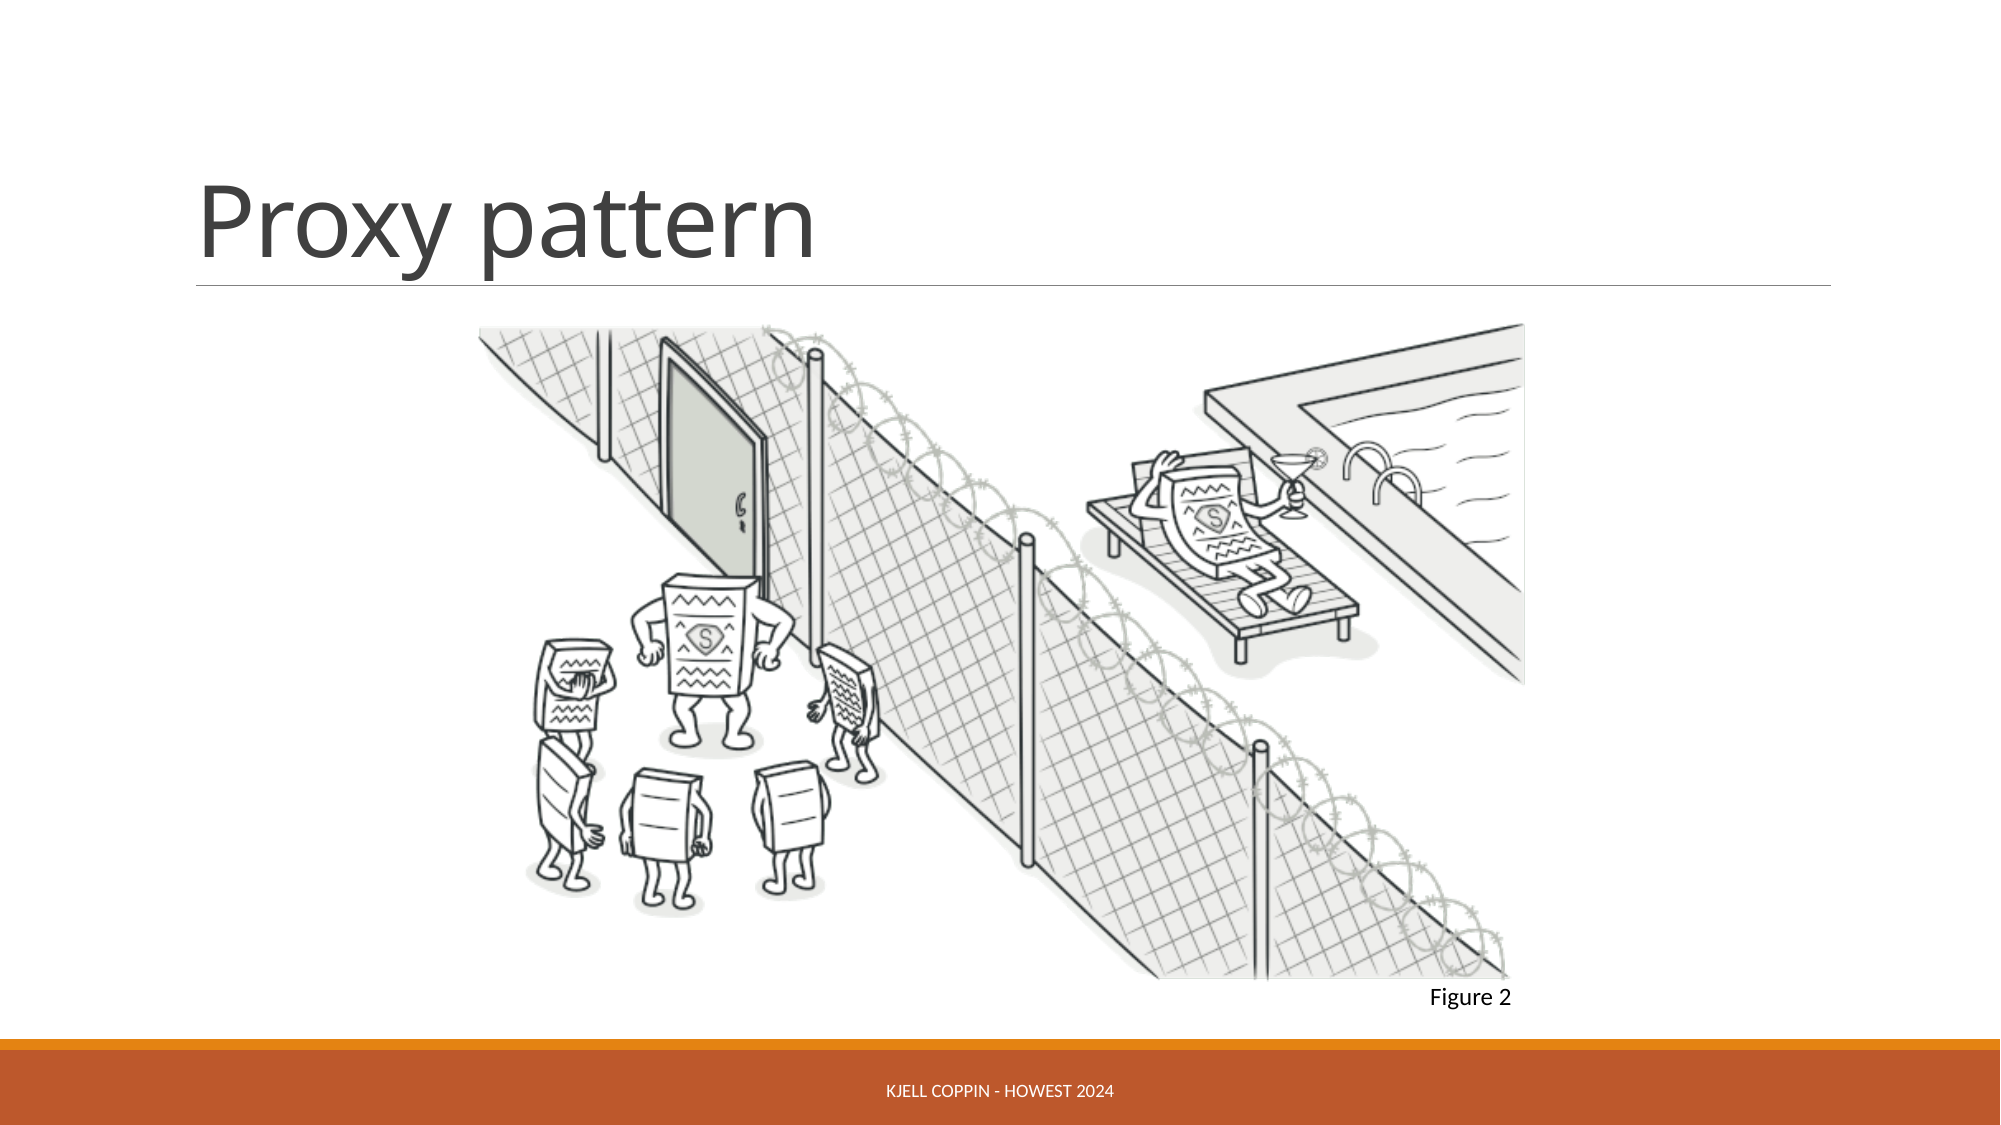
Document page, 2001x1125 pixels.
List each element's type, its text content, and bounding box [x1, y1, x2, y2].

title Proxy pattern [180, 47, 1830, 285]
picture [472, 321, 1528, 982]
footer Kjell Coppin - Howest 2024 [604, 1059, 1396, 1120]
text_box Figure 2 [1415, 989, 1527, 1018]
